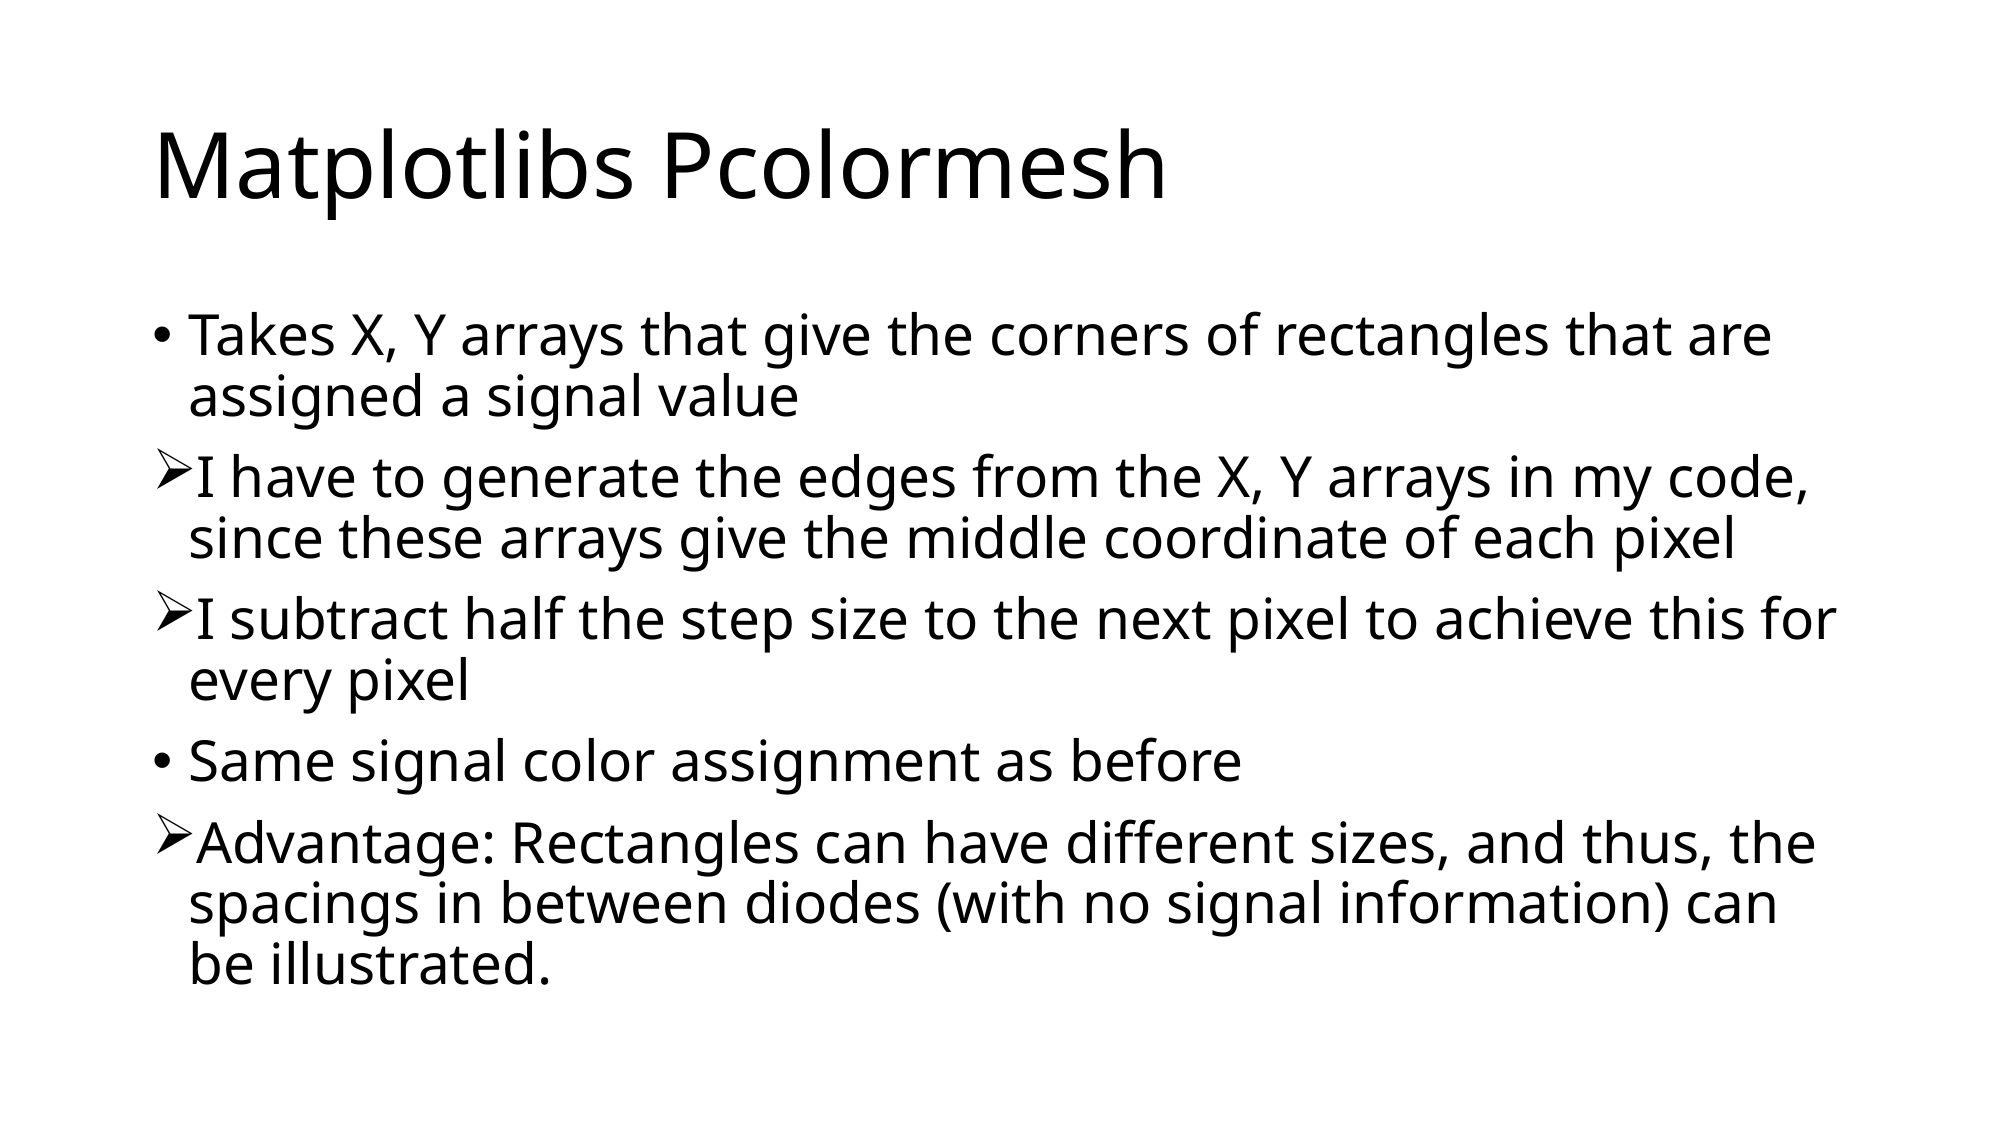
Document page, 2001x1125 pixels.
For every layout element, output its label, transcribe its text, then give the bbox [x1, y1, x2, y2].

title Matplotlibs Pcolormesh [137, 59, 1863, 278]
list Takes X, Y arrays that give the corners of rectangles that are assigned a signal value I have to generate the edges from the X, Y arrays in my code, since these arrays give the middle coordinate of each pixel I subtract half the step size to the next pixel to achieve this for every pixel Same signal color assignment as before Advantage: Rectangles can have different sizes, and thus, the spacings in between diodes (with no signal information) can be illustrated. [137, 299, 1863, 1014]
